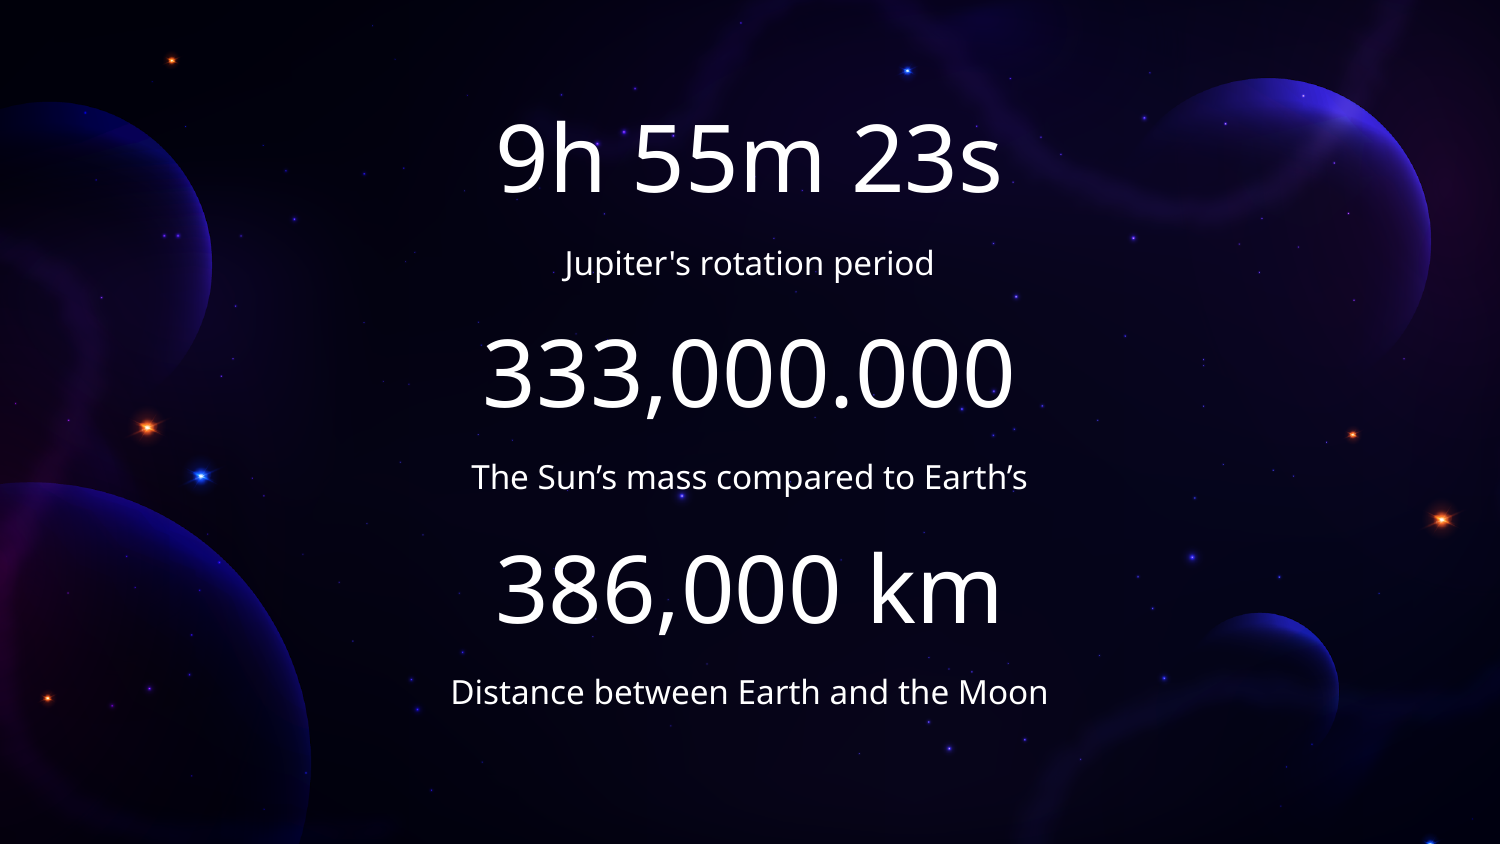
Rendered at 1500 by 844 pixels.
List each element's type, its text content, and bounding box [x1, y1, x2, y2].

picture [0, 0, 1500, 844]
subtitle Distance between Earth and the Moon [387, 656, 1113, 724]
title 386,000 km [387, 550, 1113, 656]
title 333,000.000 [387, 335, 1113, 441]
title 9h 55m 23s [387, 120, 1113, 226]
subtitle Jupiter's rotation period [387, 226, 1113, 294]
subtitle The Sun’s mass compared to Earth’s [387, 441, 1113, 509]
